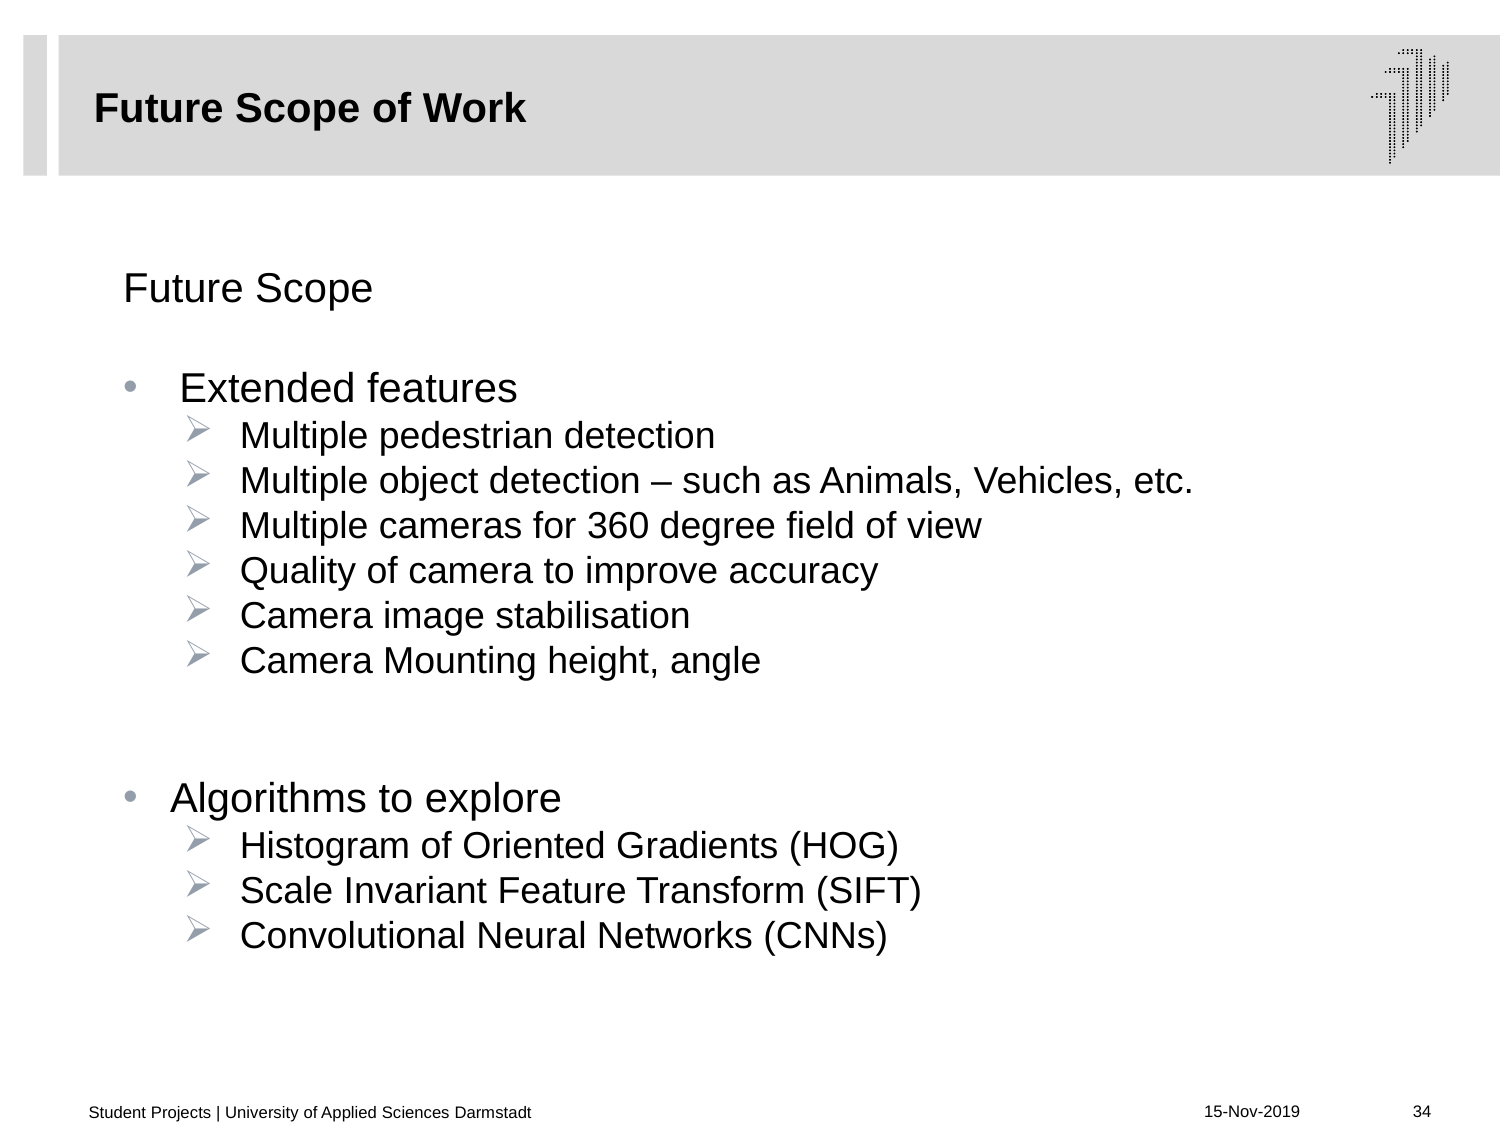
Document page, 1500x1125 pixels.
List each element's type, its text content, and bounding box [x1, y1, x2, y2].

footer Student Projects | University of Applied Sciences Darmstadt [88, 1089, 1181, 1122]
text_box Future Scope Extended features Multiple pedestrian detection Multiple object detection – such as Animals, Vehicles, etc. Multiple cameras for 360 degree field of view Quality of camera to improve accuracy Camera image stabilisation Camera Mounting height, angle Algorithms to explore Histogram of Oriented Gradients (HOG) Scale Invariant Feature Transform (SIFT) Convolutional Neural Networks (CNNs) [62, 260, 1447, 1029]
slide_number 34 [1367, 1091, 1447, 1122]
title Future Scope of Work [93, 46, 981, 165]
picture [1371, 35, 1455, 164]
slide_number 15-Nov-2019 [1188, 1091, 1361, 1122]
